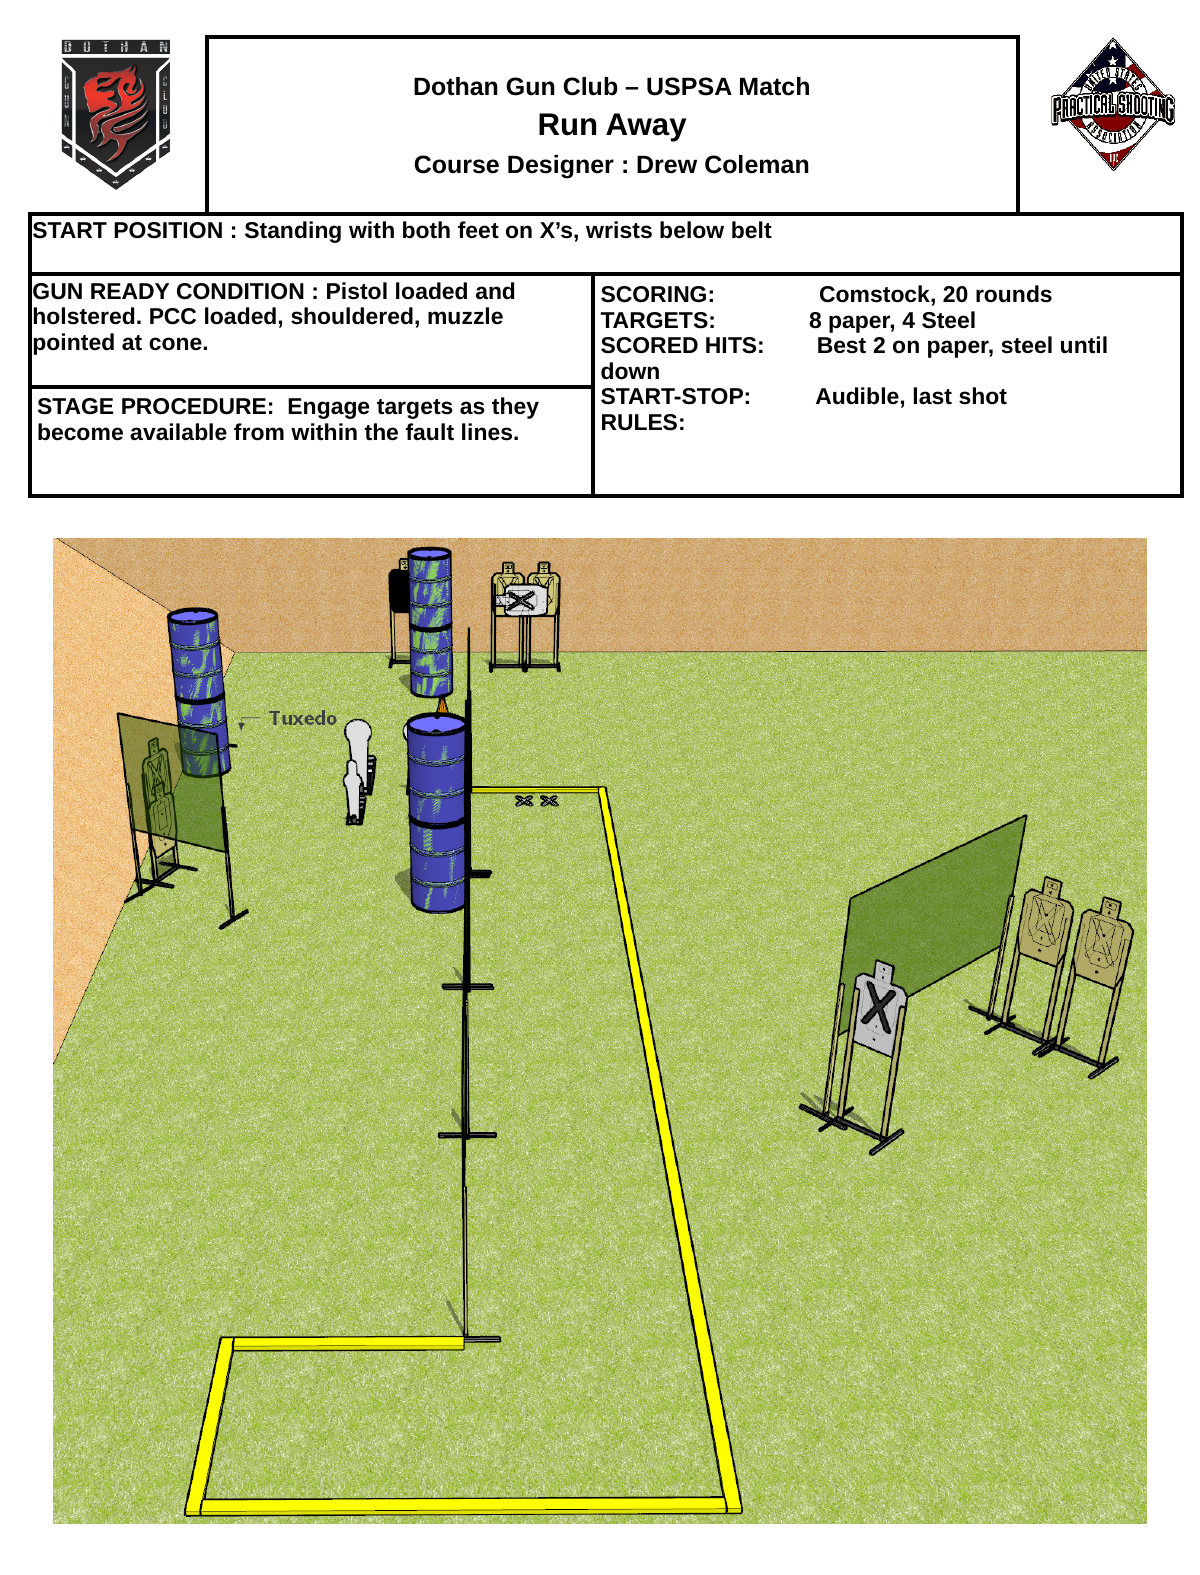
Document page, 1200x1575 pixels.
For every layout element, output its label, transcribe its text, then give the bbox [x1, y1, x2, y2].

table_header [1020, 37, 1182, 212]
picture [1044, 36, 1183, 175]
table_header [30, 37, 205, 212]
table_cell GUN READY CONDITION : Pistol loaded and holstered. PCC loaded, shouldered, muzzle pointed at cone. [32, 276, 591, 385]
table_header Dothan Gun Club – USPSA Match Run Away Course Designer : Drew Coleman [209, 39, 1016, 212]
picture [53, 538, 1147, 1524]
table_cell STAGE PROCEDURE: Engage targets as they become available from within the fault lines. [32, 389, 591, 494]
table_cell SCORING: Comstock, 20 rounds TARGETS: 8 paper, 4 Steel SCORED HITS: Best 2 on paper, steel until down START-STOP: Audible, last shot RULES: [595, 276, 1180, 494]
table_cell START POSITION : Standing with both feet on X’s, wrists below belt [32, 216, 1180, 272]
picture [58, 36, 173, 193]
